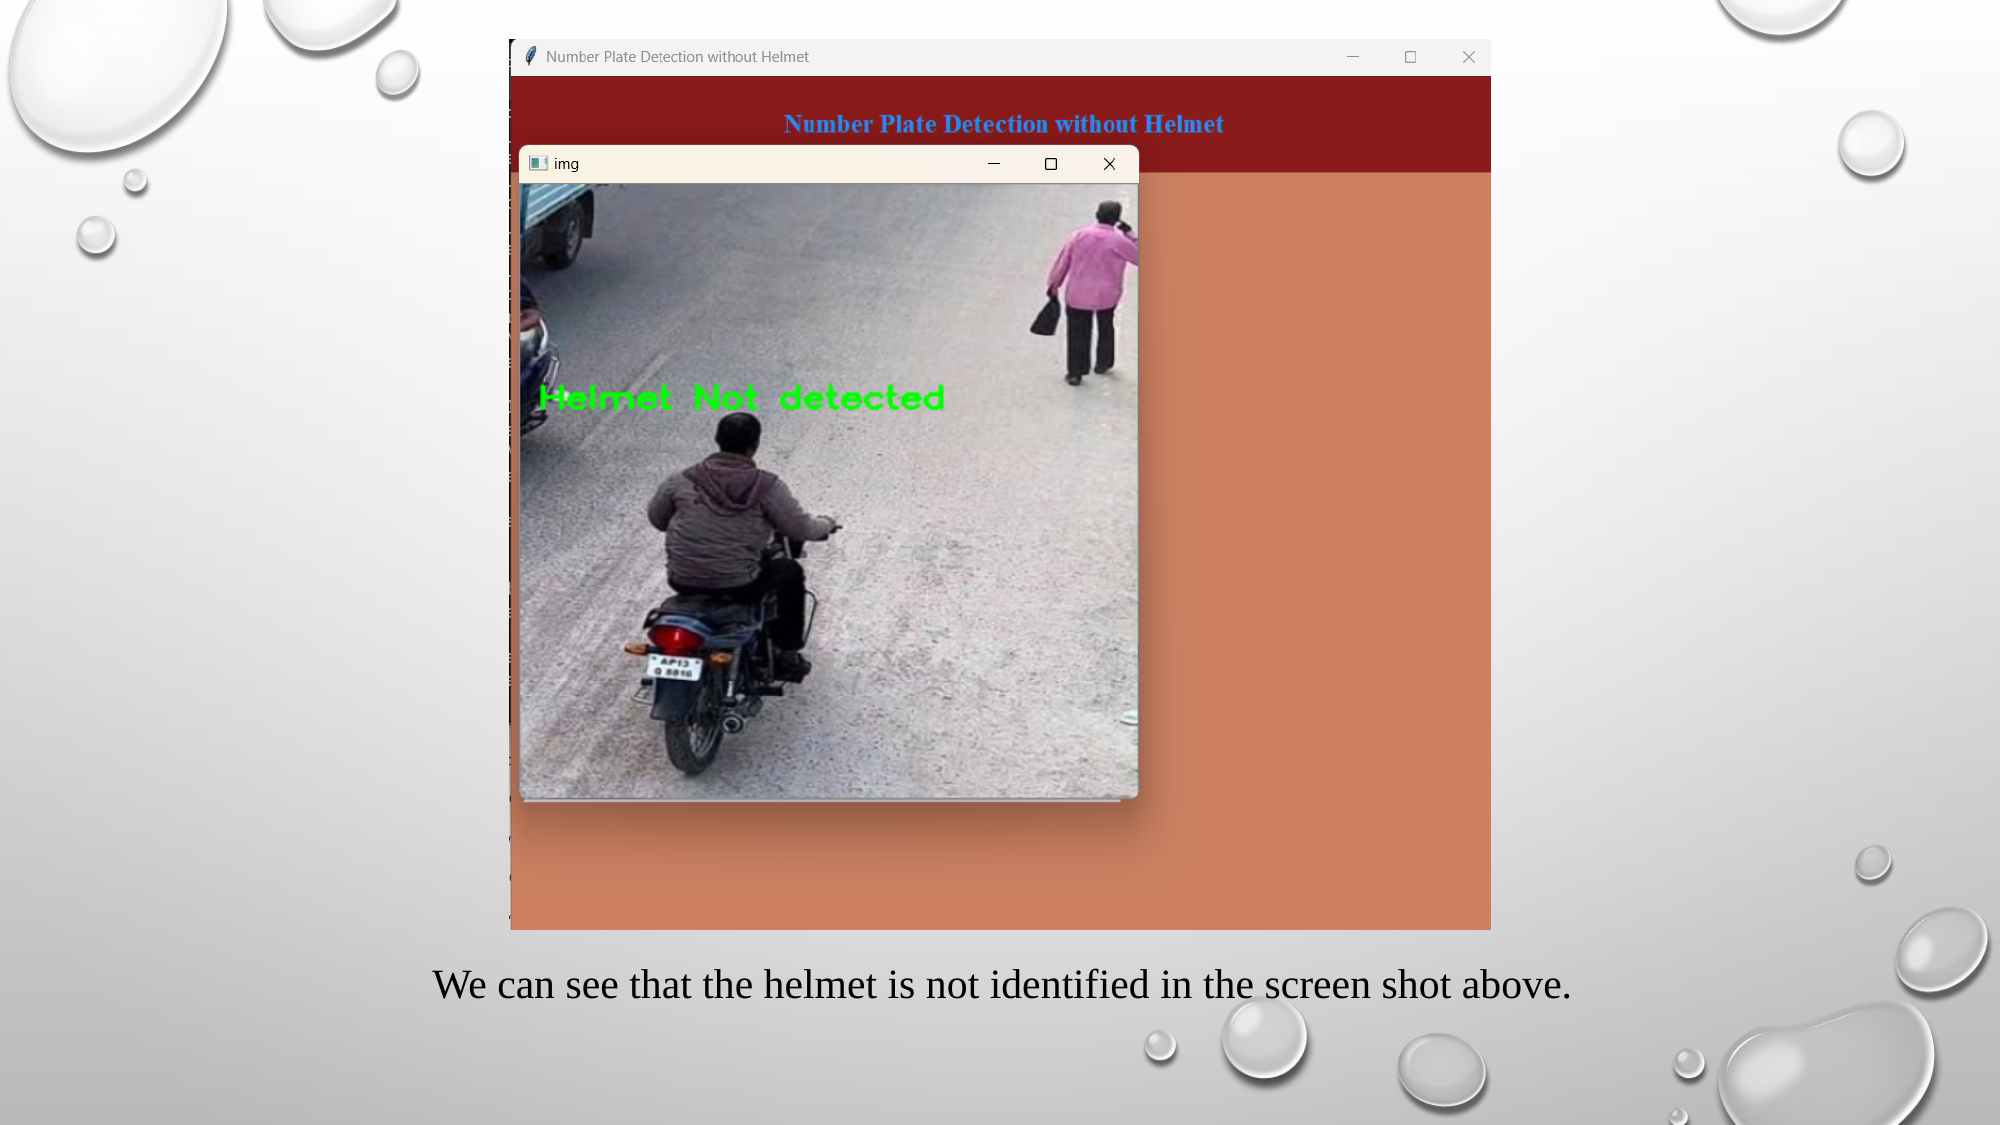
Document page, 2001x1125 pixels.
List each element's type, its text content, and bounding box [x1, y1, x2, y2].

text_box We can see that the helmet is not identified in the screen shot above. [417, 948, 1862, 1014]
picture [0, 0, 2000, 1125]
